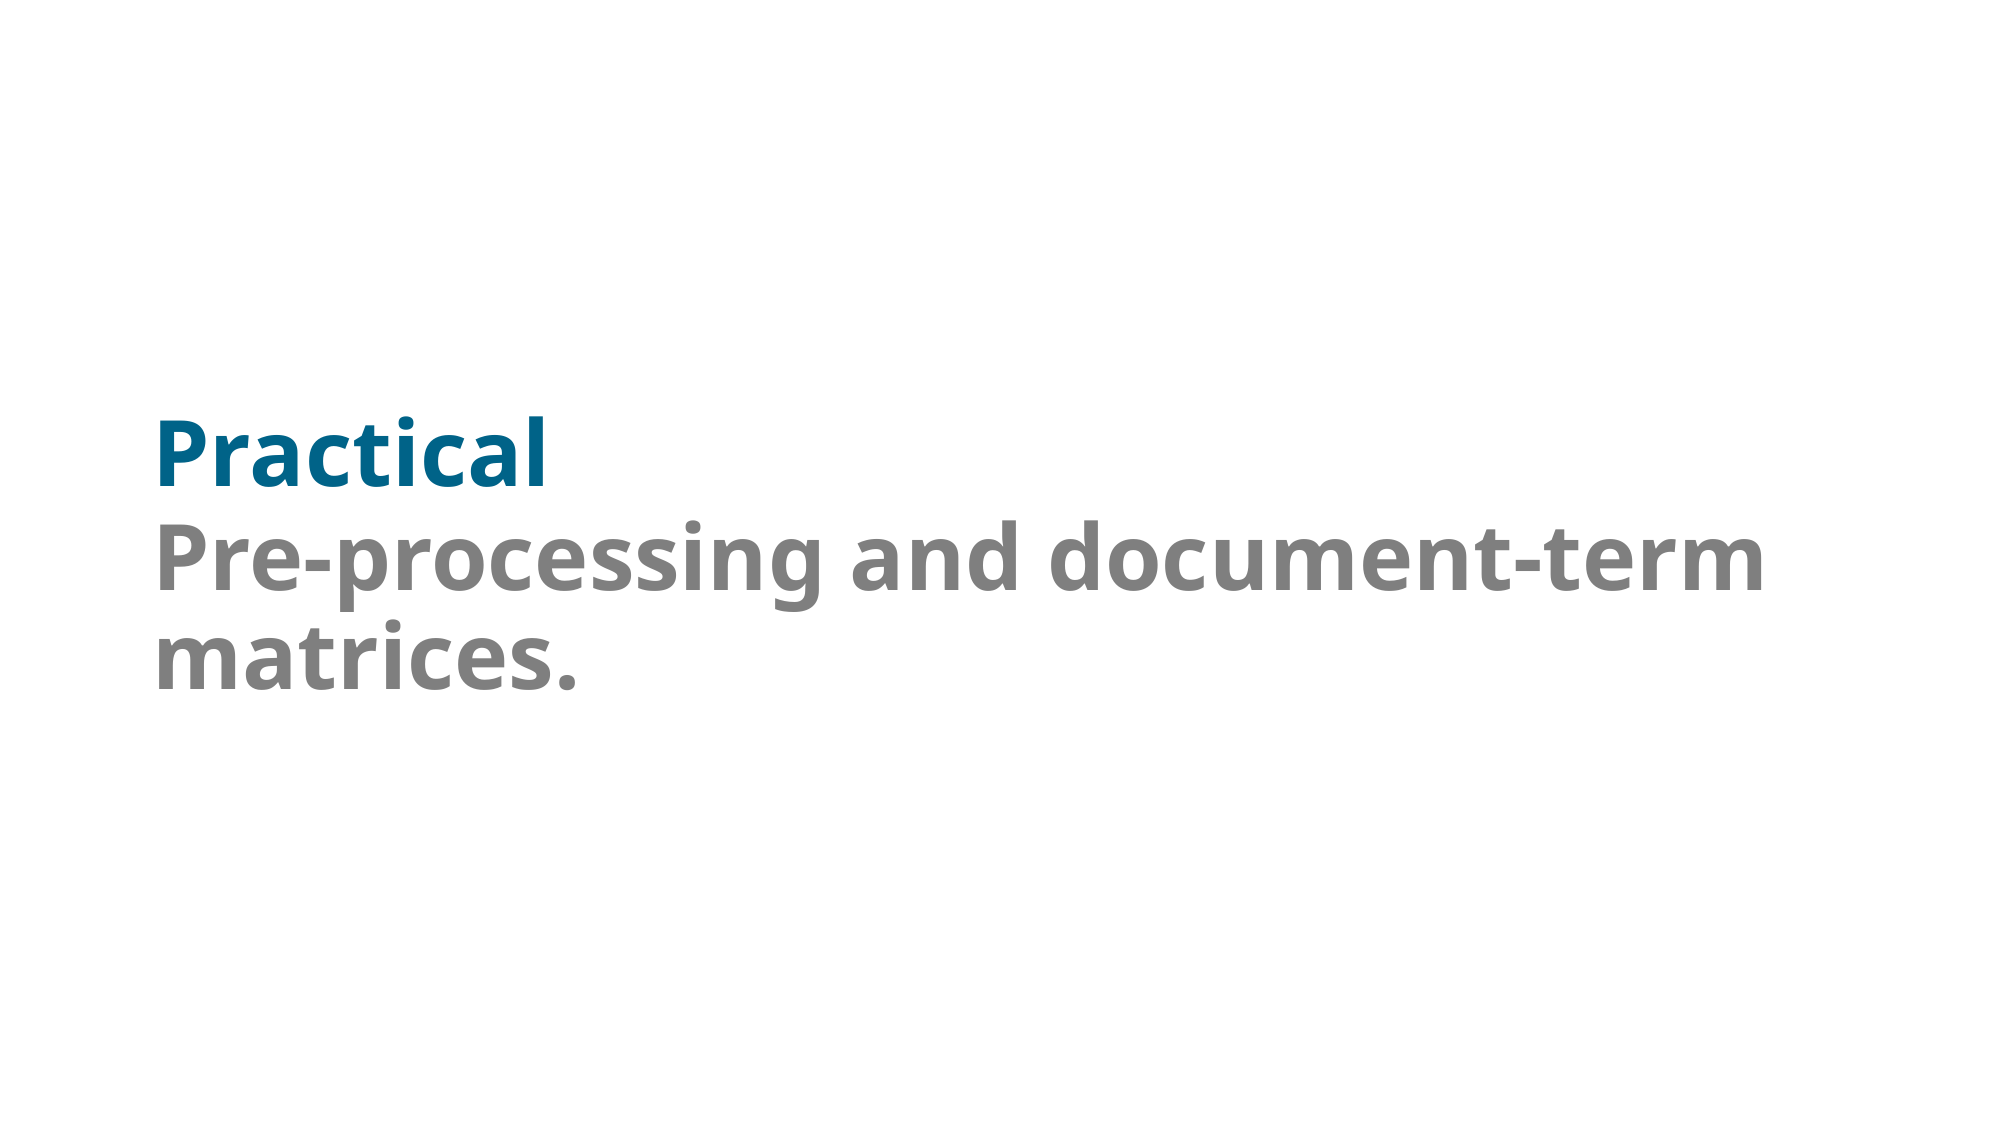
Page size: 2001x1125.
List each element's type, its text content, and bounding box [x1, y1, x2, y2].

title Practical [137, 295, 1863, 503]
text_box Pre-processing and document-term matrices. [137, 503, 1863, 722]
